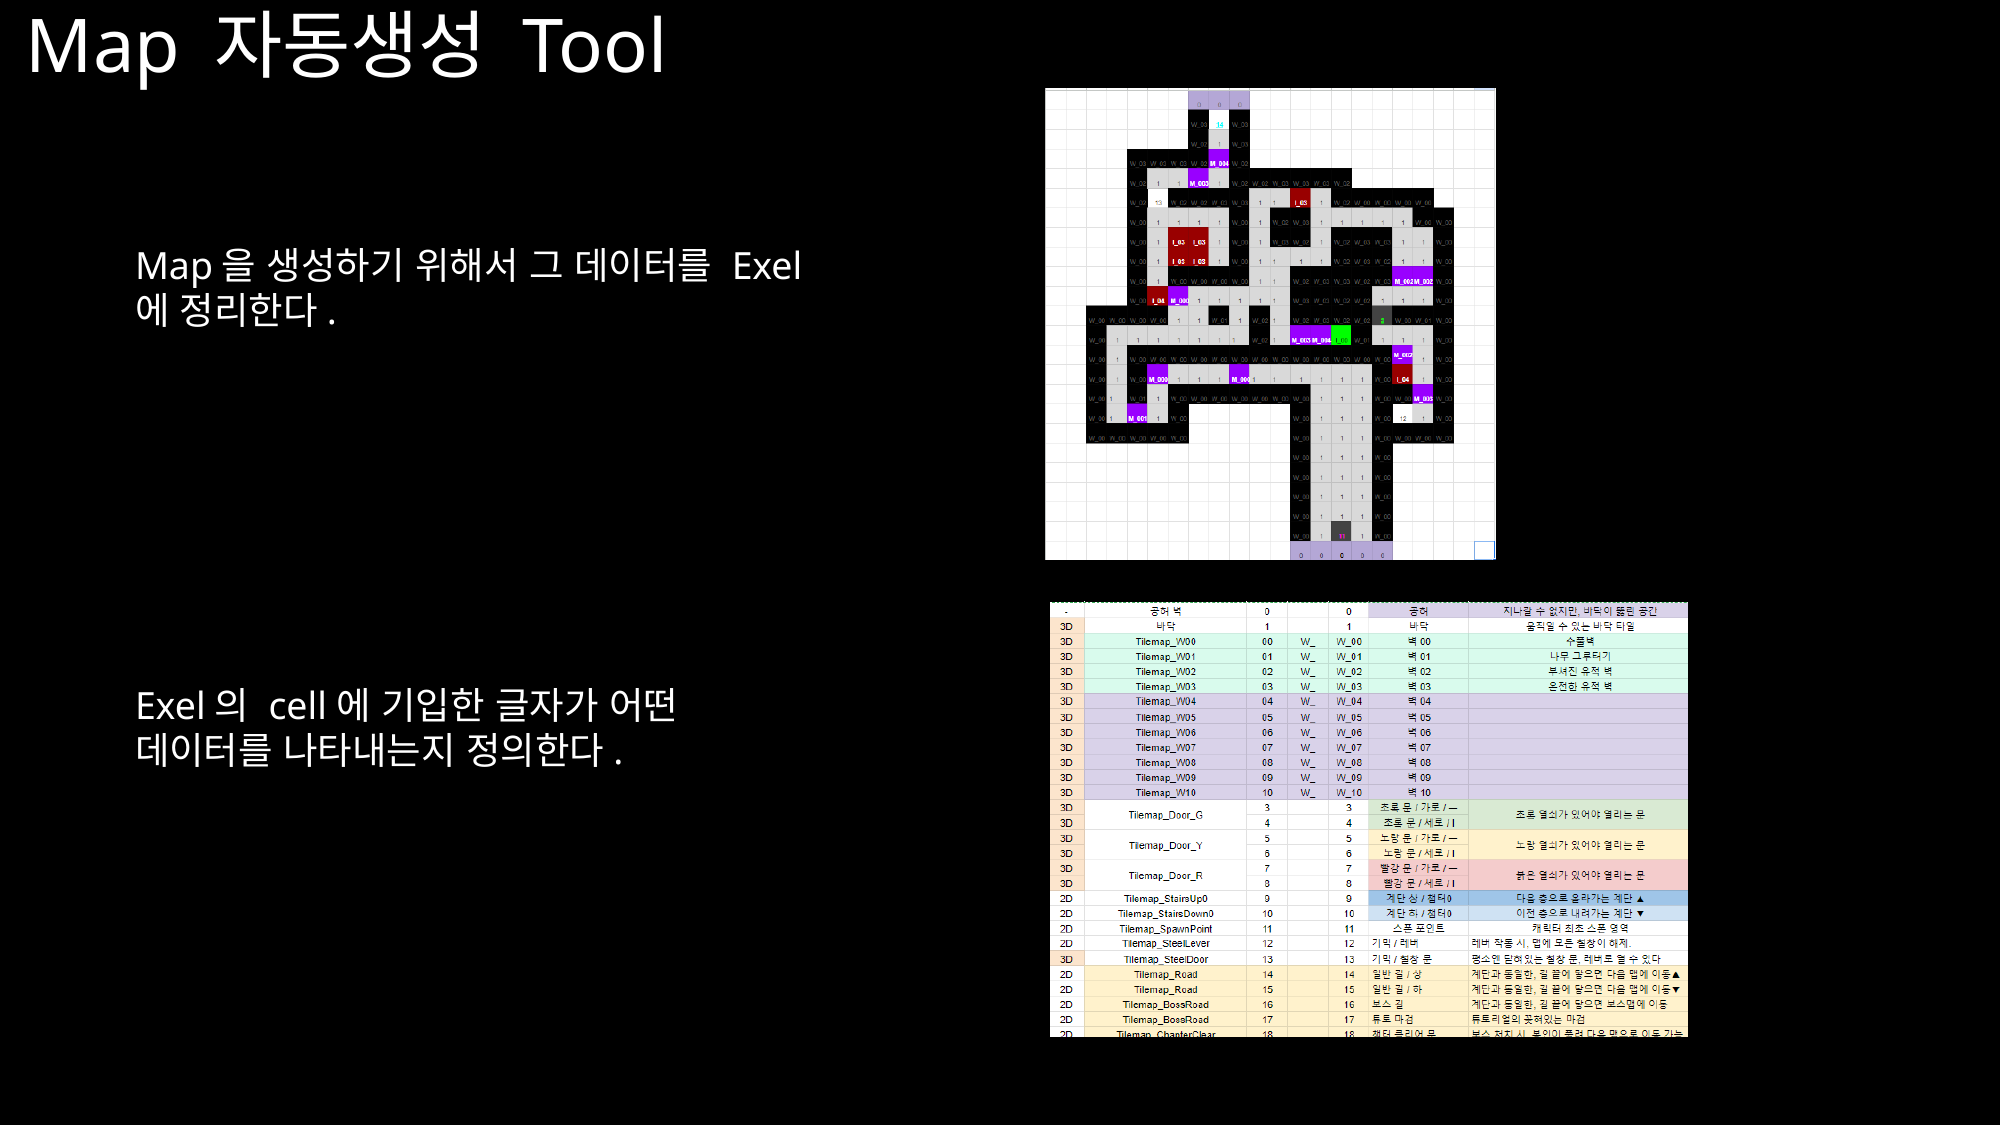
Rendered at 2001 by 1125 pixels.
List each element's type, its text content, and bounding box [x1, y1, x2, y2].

picture [1045, 88, 1496, 560]
picture [1050, 600, 1689, 1037]
text_box Exel의 cell에 기입한 글자가 어떤 데이터를 나타내는지 정의한다. [120, 674, 834, 780]
text_box Map을 생성하기 위해서 그 데이터를 Exel에 정리한다. [120, 234, 834, 339]
title Map 자동생성 Tool [0, 0, 694, 97]
